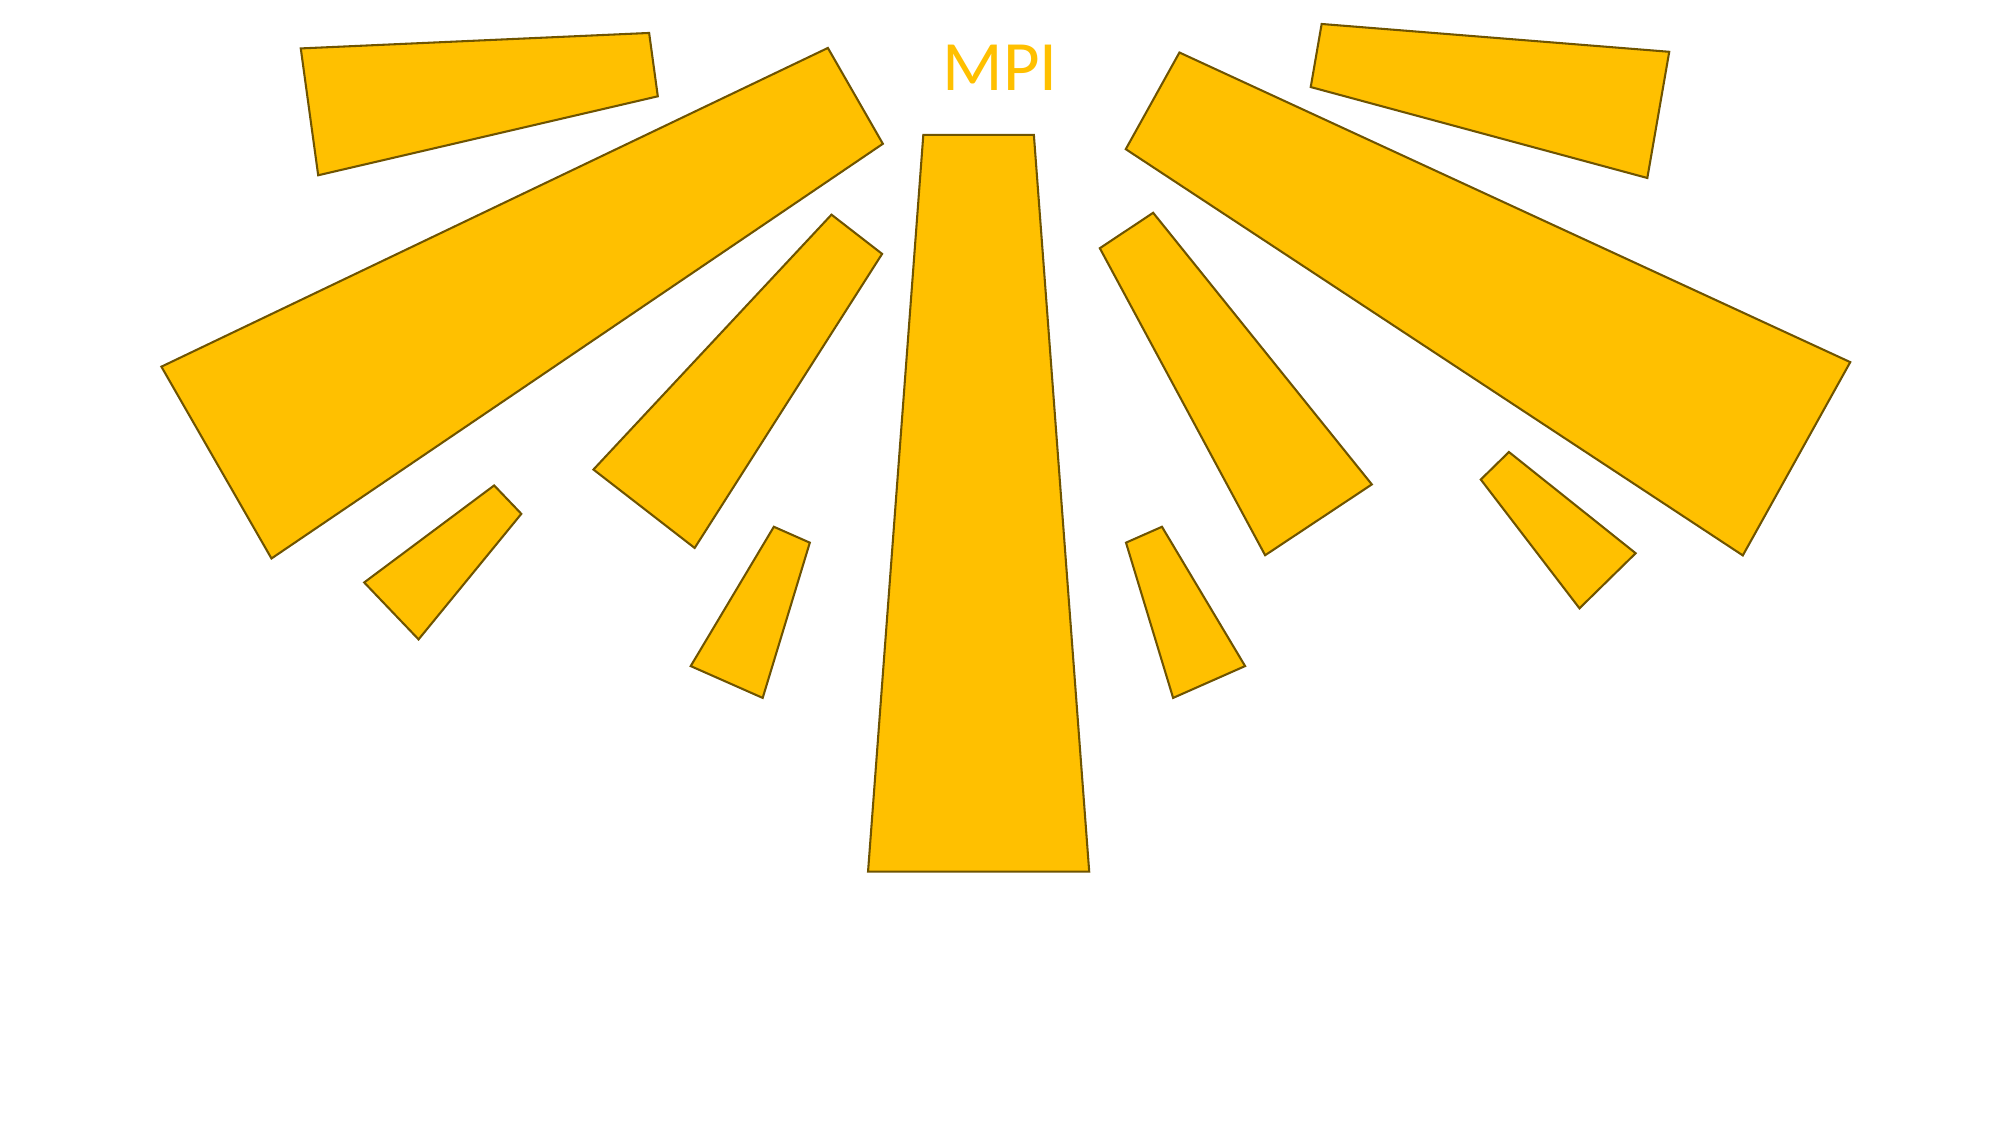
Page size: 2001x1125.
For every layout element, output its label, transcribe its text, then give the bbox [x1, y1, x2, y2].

text_box [159, 46, 885, 560]
text_box [866, 133, 1091, 873]
text_box [689, 525, 812, 700]
text_box [299, 31, 659, 177]
text_box [362, 484, 523, 641]
text_box [1479, 450, 1638, 610]
text_box [1098, 211, 1374, 557]
text_box [1124, 51, 1852, 557]
text_box MPI [286, 11, 1714, 112]
text_box [1309, 22, 1671, 180]
text_box [1124, 525, 1247, 700]
text_box [591, 213, 884, 550]
